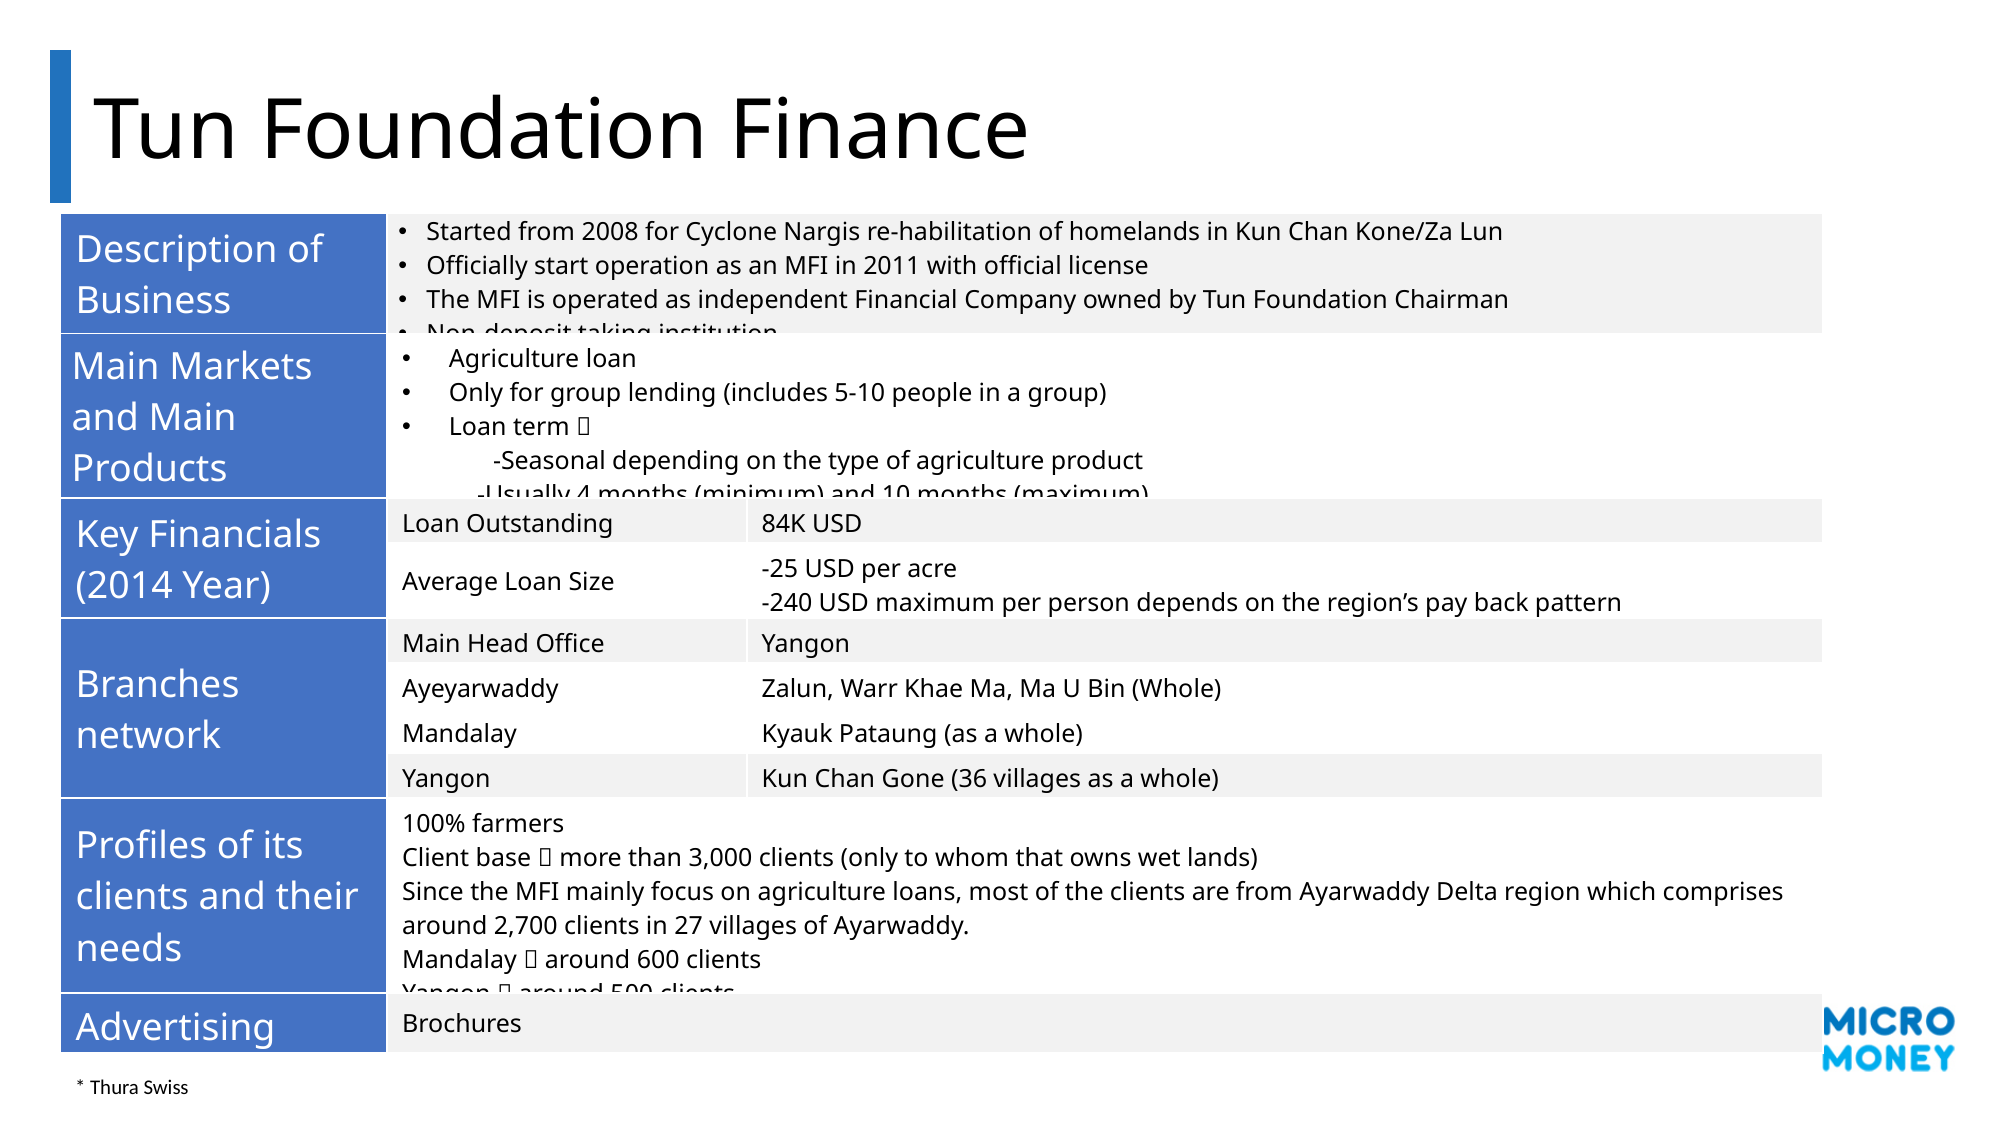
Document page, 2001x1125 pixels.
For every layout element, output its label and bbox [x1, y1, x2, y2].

text_box [60, 1066, 338, 1125]
table_header [61, 214, 386, 333]
table_cell [748, 709, 1822, 752]
table_cell [748, 619, 1822, 662]
table_cell [61, 499, 386, 617]
table_cell [388, 799, 1822, 992]
table_cell [388, 754, 746, 797]
table_cell [388, 994, 1783, 1052]
table_cell [388, 664, 746, 707]
table_cell [61, 799, 386, 992]
table_cell [748, 664, 1822, 707]
table_header [388, 214, 1822, 333]
table_cell [388, 334, 1822, 497]
table_cell [388, 544, 746, 617]
table_cell [388, 499, 746, 542]
table_cell [388, 709, 746, 752]
table_cell [748, 754, 1822, 797]
table_cell [61, 619, 386, 797]
picture [1783, 933, 1995, 1125]
table_cell [61, 994, 386, 1052]
table_cell [61, 334, 386, 497]
table_cell [388, 619, 746, 662]
table_cell [748, 544, 1822, 617]
text_box [78, 68, 1995, 283]
table_cell [748, 499, 1822, 542]
